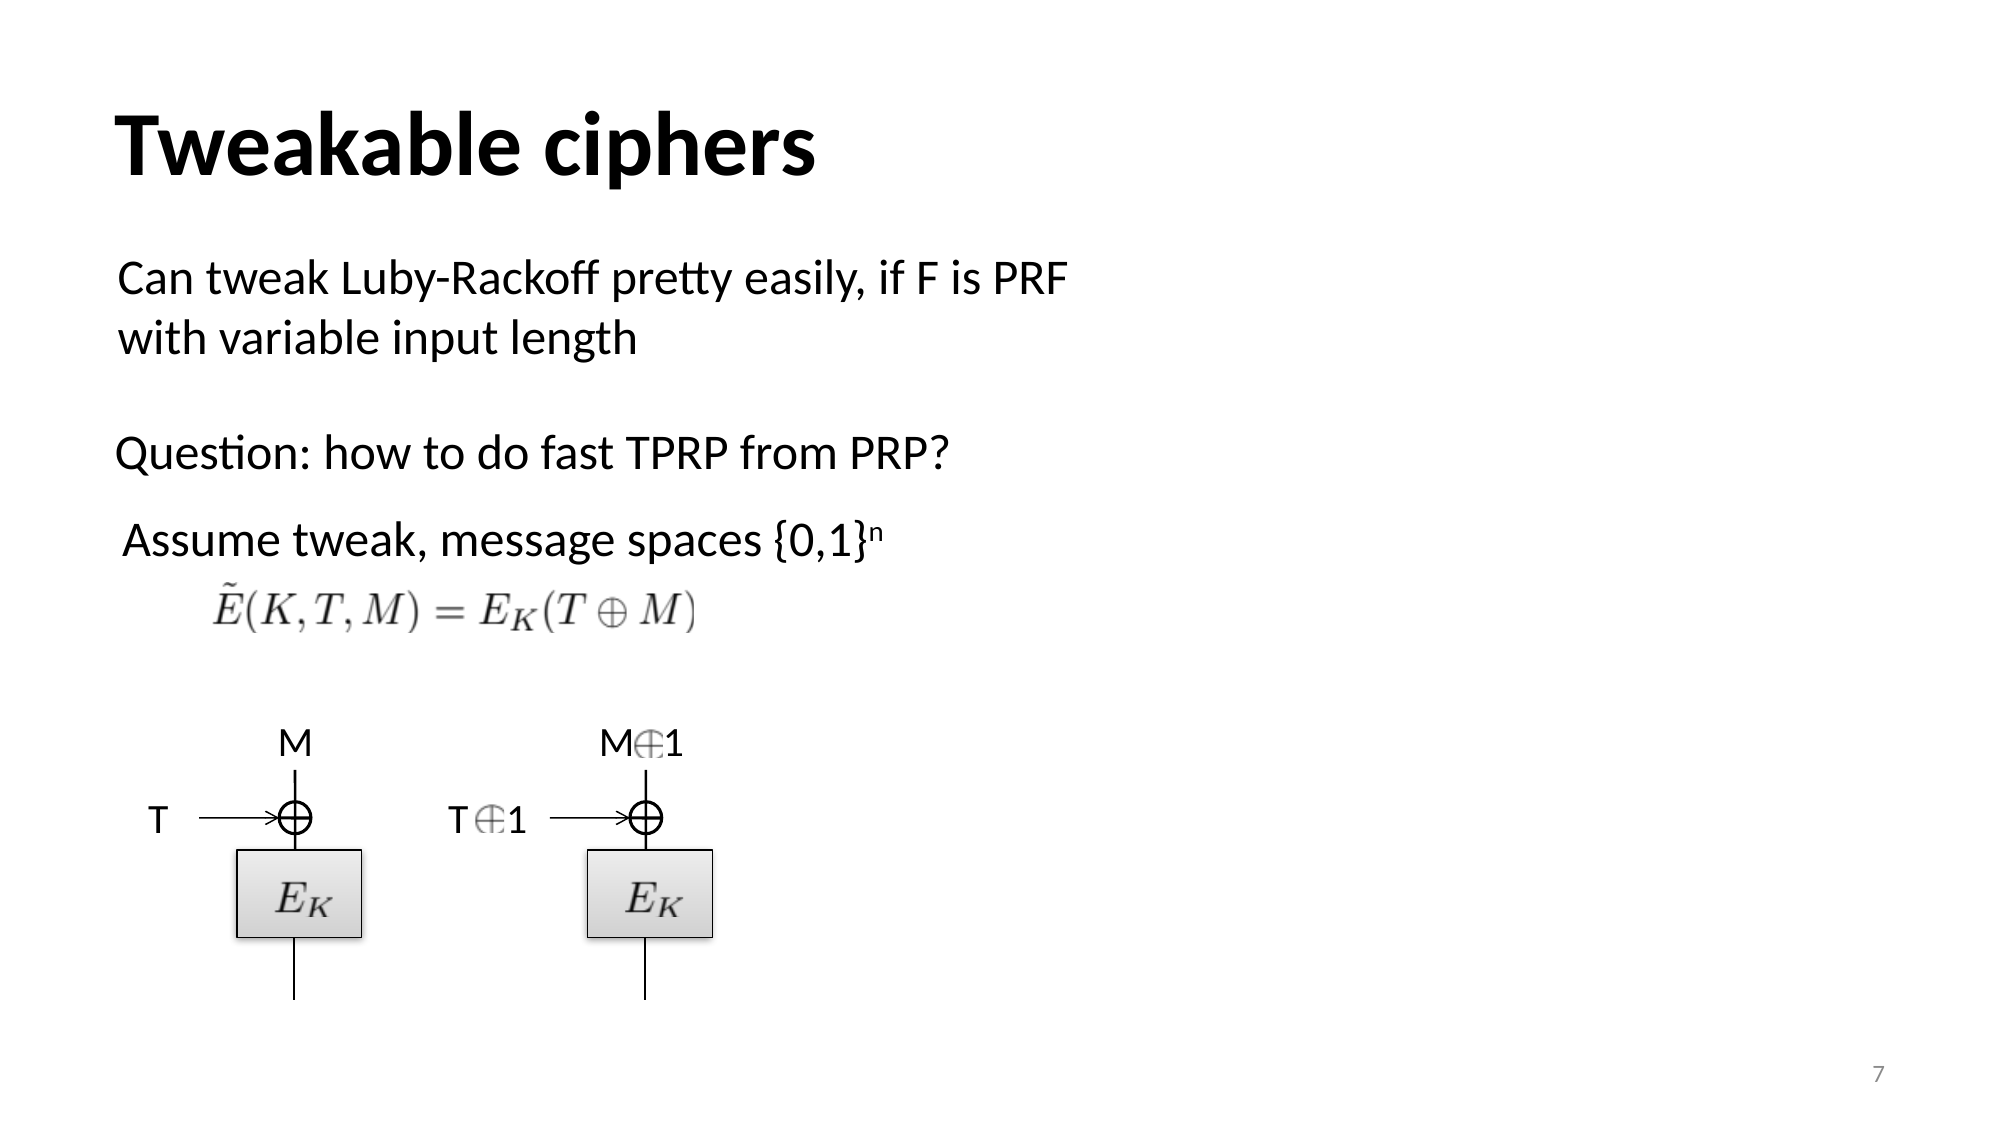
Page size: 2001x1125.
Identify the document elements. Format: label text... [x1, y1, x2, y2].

text_box M [262, 707, 329, 773]
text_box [629, 769, 662, 851]
picture [212, 582, 694, 633]
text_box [236, 849, 362, 938]
text_box M 1 [583, 707, 700, 773]
text_box Can tweak Luby-Rackoff pretty easily, if F is PRF with variable input length [102, 237, 1175, 373]
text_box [587, 849, 713, 938]
slide_number 7 [1433, 1042, 1900, 1103]
picture [474, 802, 505, 833]
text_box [278, 769, 312, 851]
text_box Assume tweak, message spaces {0,1}n [107, 499, 899, 574]
picture [633, 727, 664, 758]
text_box T [133, 784, 193, 850]
text_box Question: how to do fast TPRP from PRP? [99, 412, 1173, 488]
title Tweakable ciphers [99, 45, 1900, 233]
text_box T 1 [433, 784, 552, 850]
